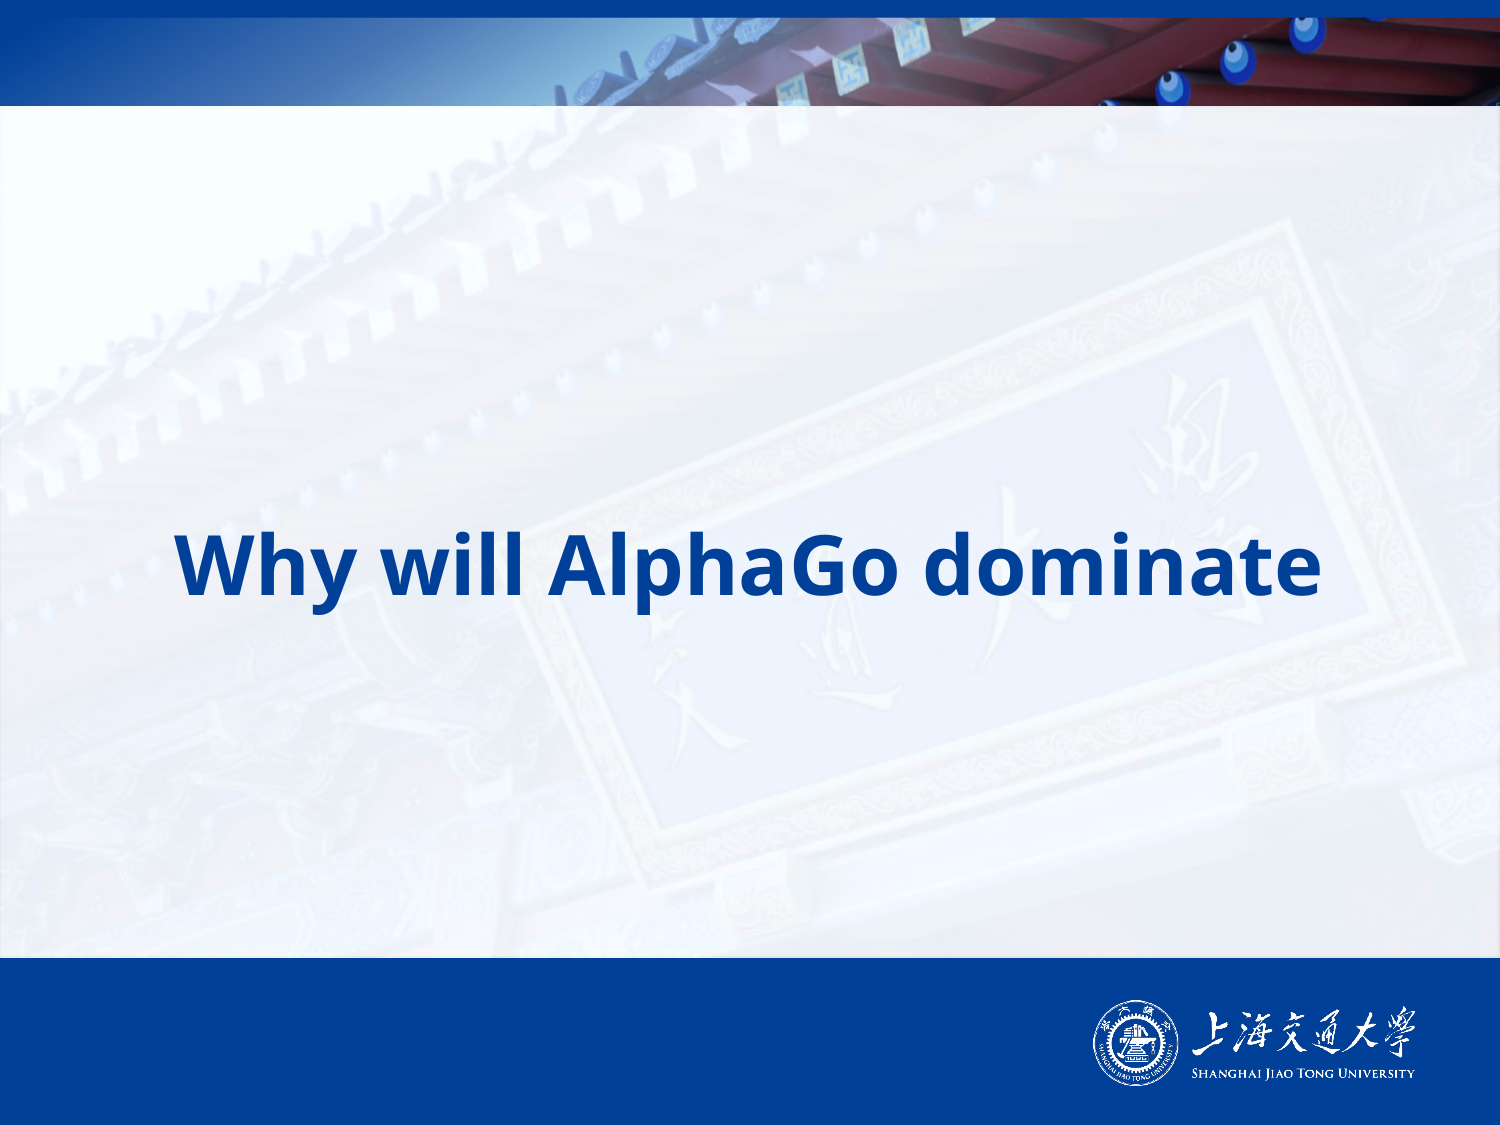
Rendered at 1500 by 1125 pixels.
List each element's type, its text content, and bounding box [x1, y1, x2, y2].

text_box Why will AlphaGo dominate [160, 504, 1340, 620]
picture [1093, 1000, 1415, 1086]
picture [0, 18, 1500, 958]
